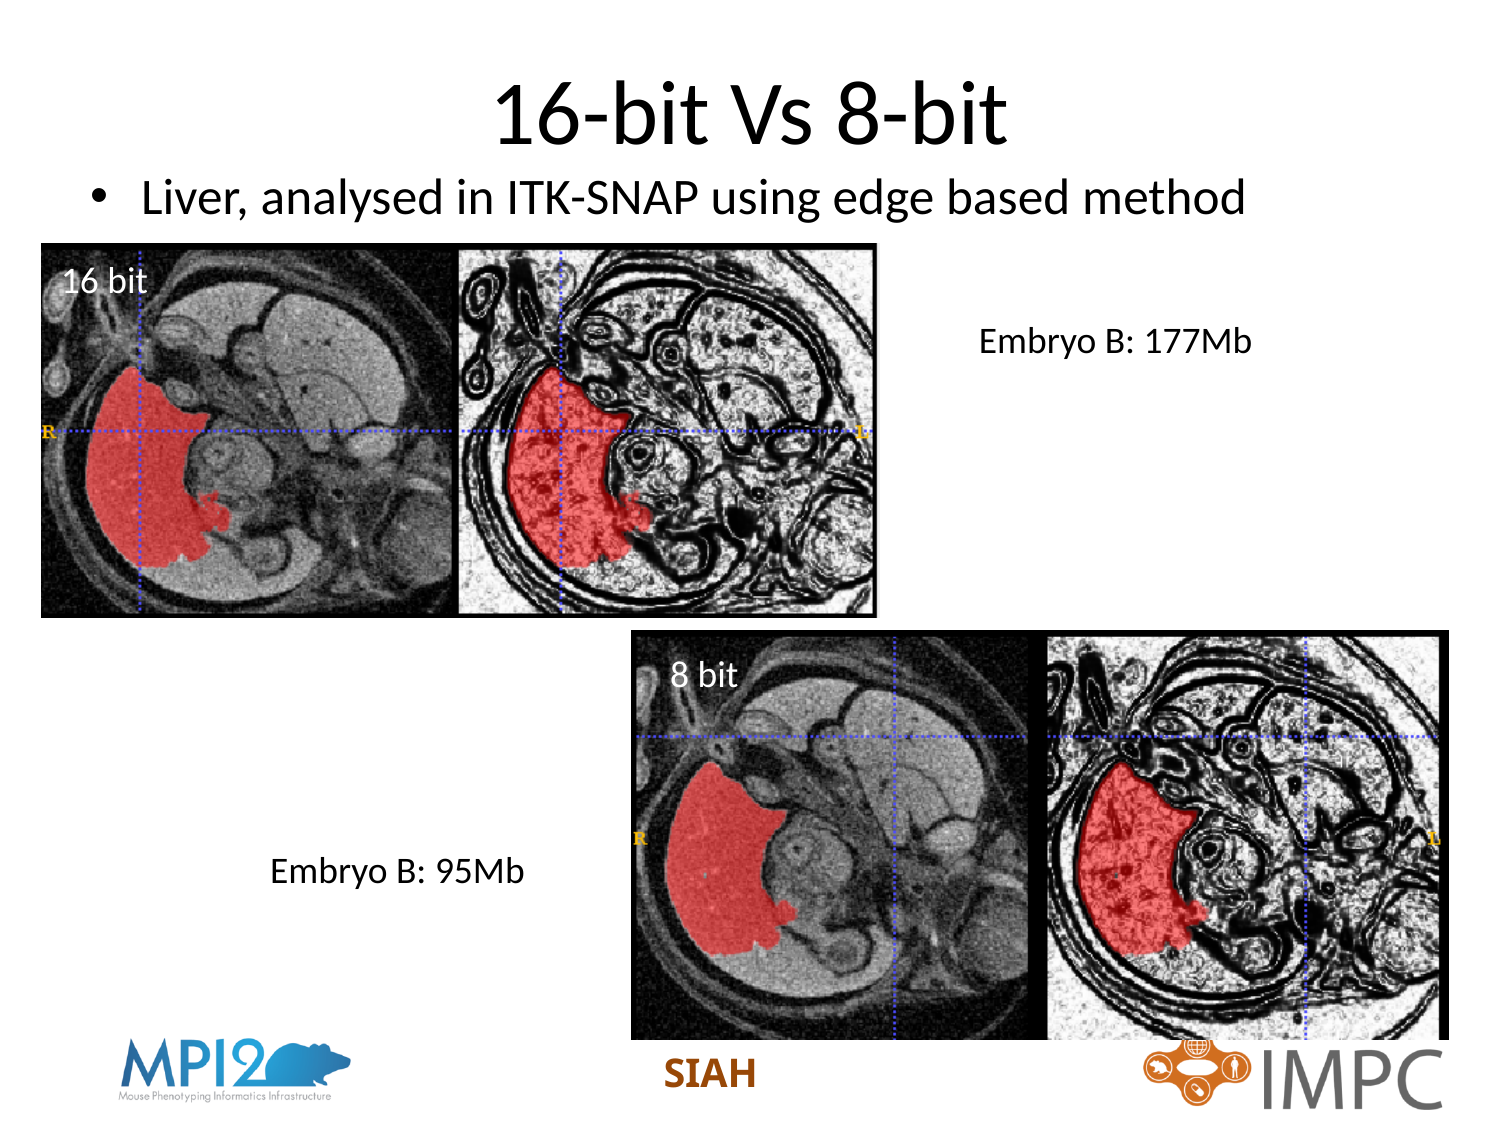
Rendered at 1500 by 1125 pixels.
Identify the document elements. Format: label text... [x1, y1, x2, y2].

text_box Embryo B: 177Mb [964, 309, 1268, 369]
list Liver, analysed in ITK-SNAP using edge based method [75, 155, 1425, 268]
picture [40, 242, 881, 619]
text_box Embryo B: 95Mb [255, 838, 540, 899]
title 16-bit Vs 8-bit [75, 13, 1425, 155]
picture [100, 1023, 364, 1114]
picture [631, 630, 1450, 1112]
